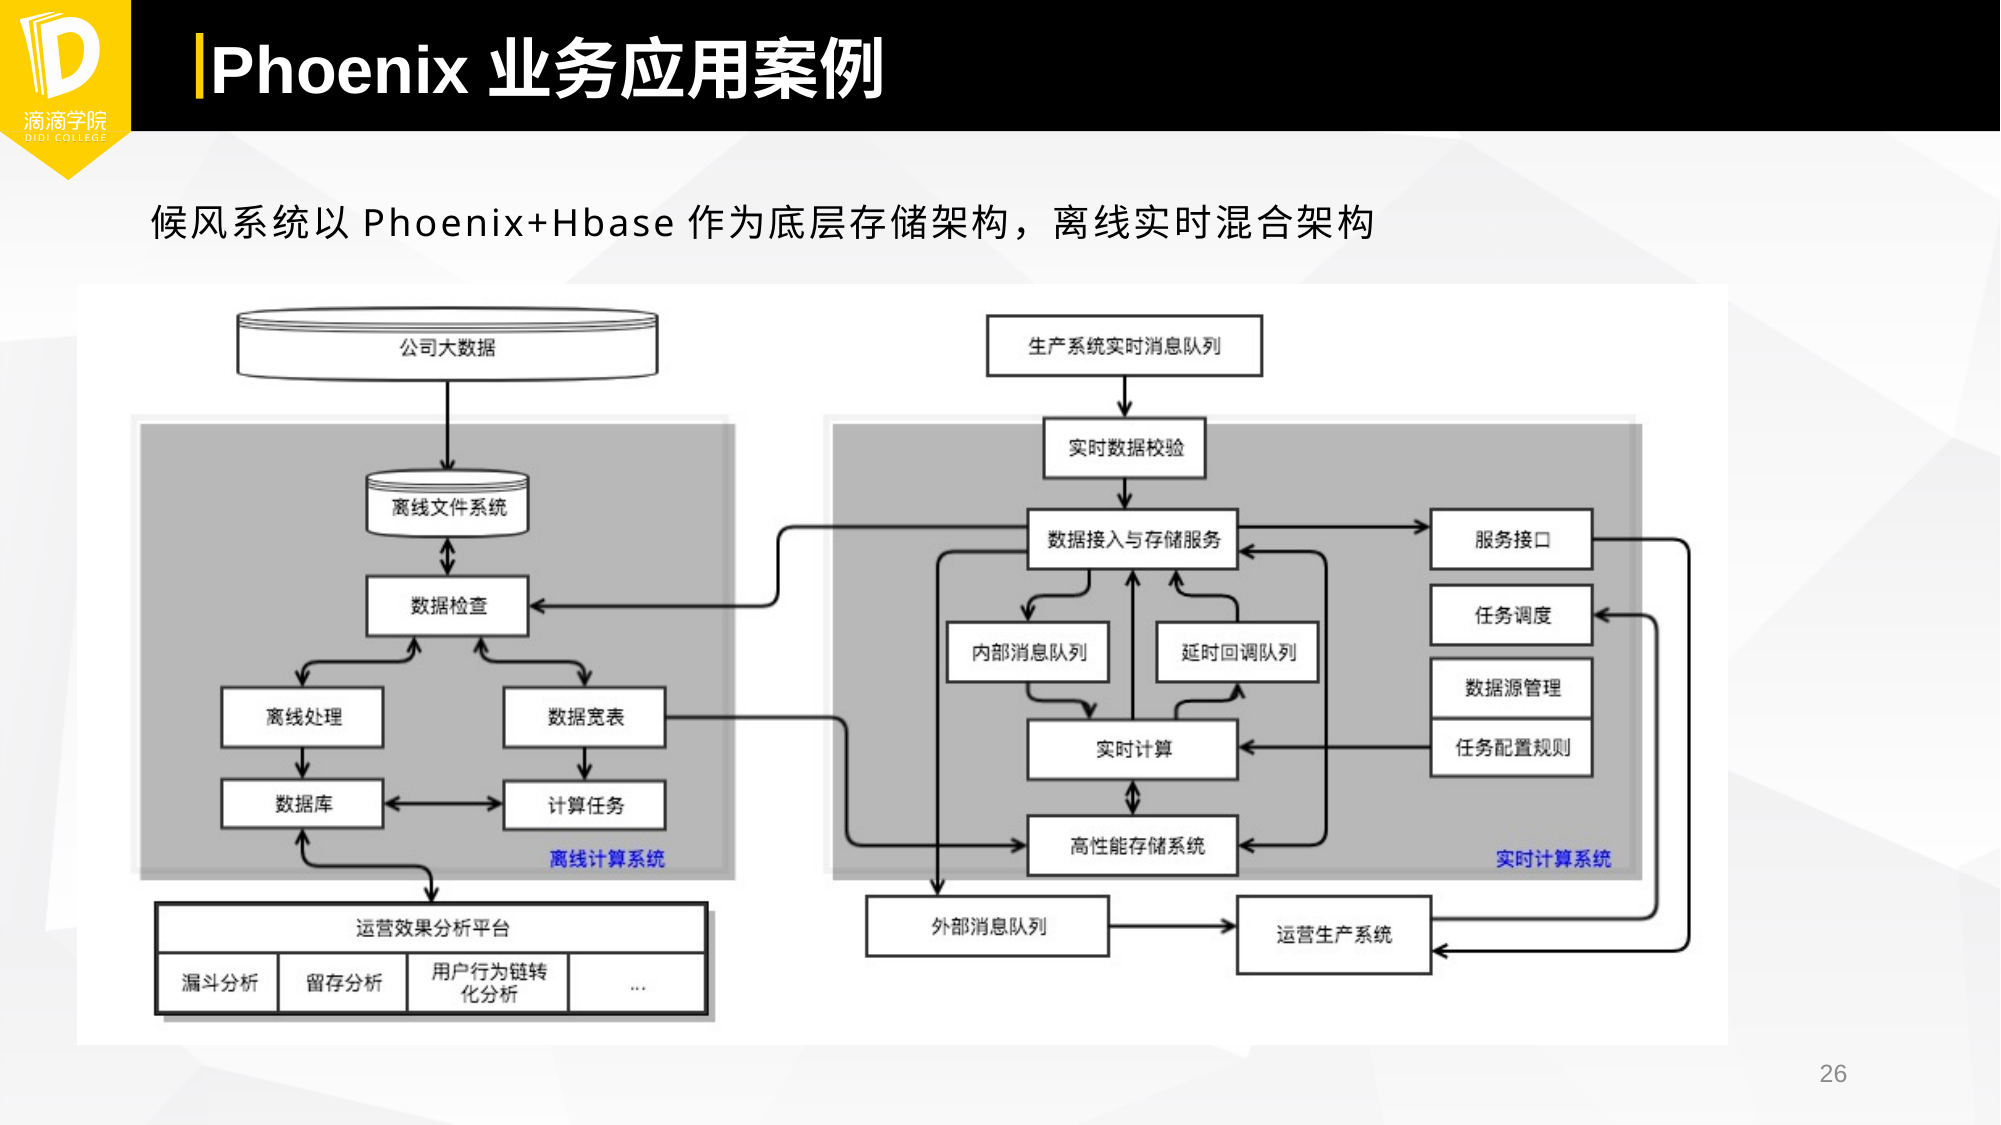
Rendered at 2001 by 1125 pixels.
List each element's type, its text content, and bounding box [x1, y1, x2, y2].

slide_number 26 [1412, 1042, 1863, 1103]
picture [0, 0, 2001, 1125]
title Phoenix业务应用案例 [195, 5, 1680, 139]
text_box 候风系统以Phoenix+Hbase作为底层存储架构，离线实时混合架构 [135, 191, 1863, 252]
